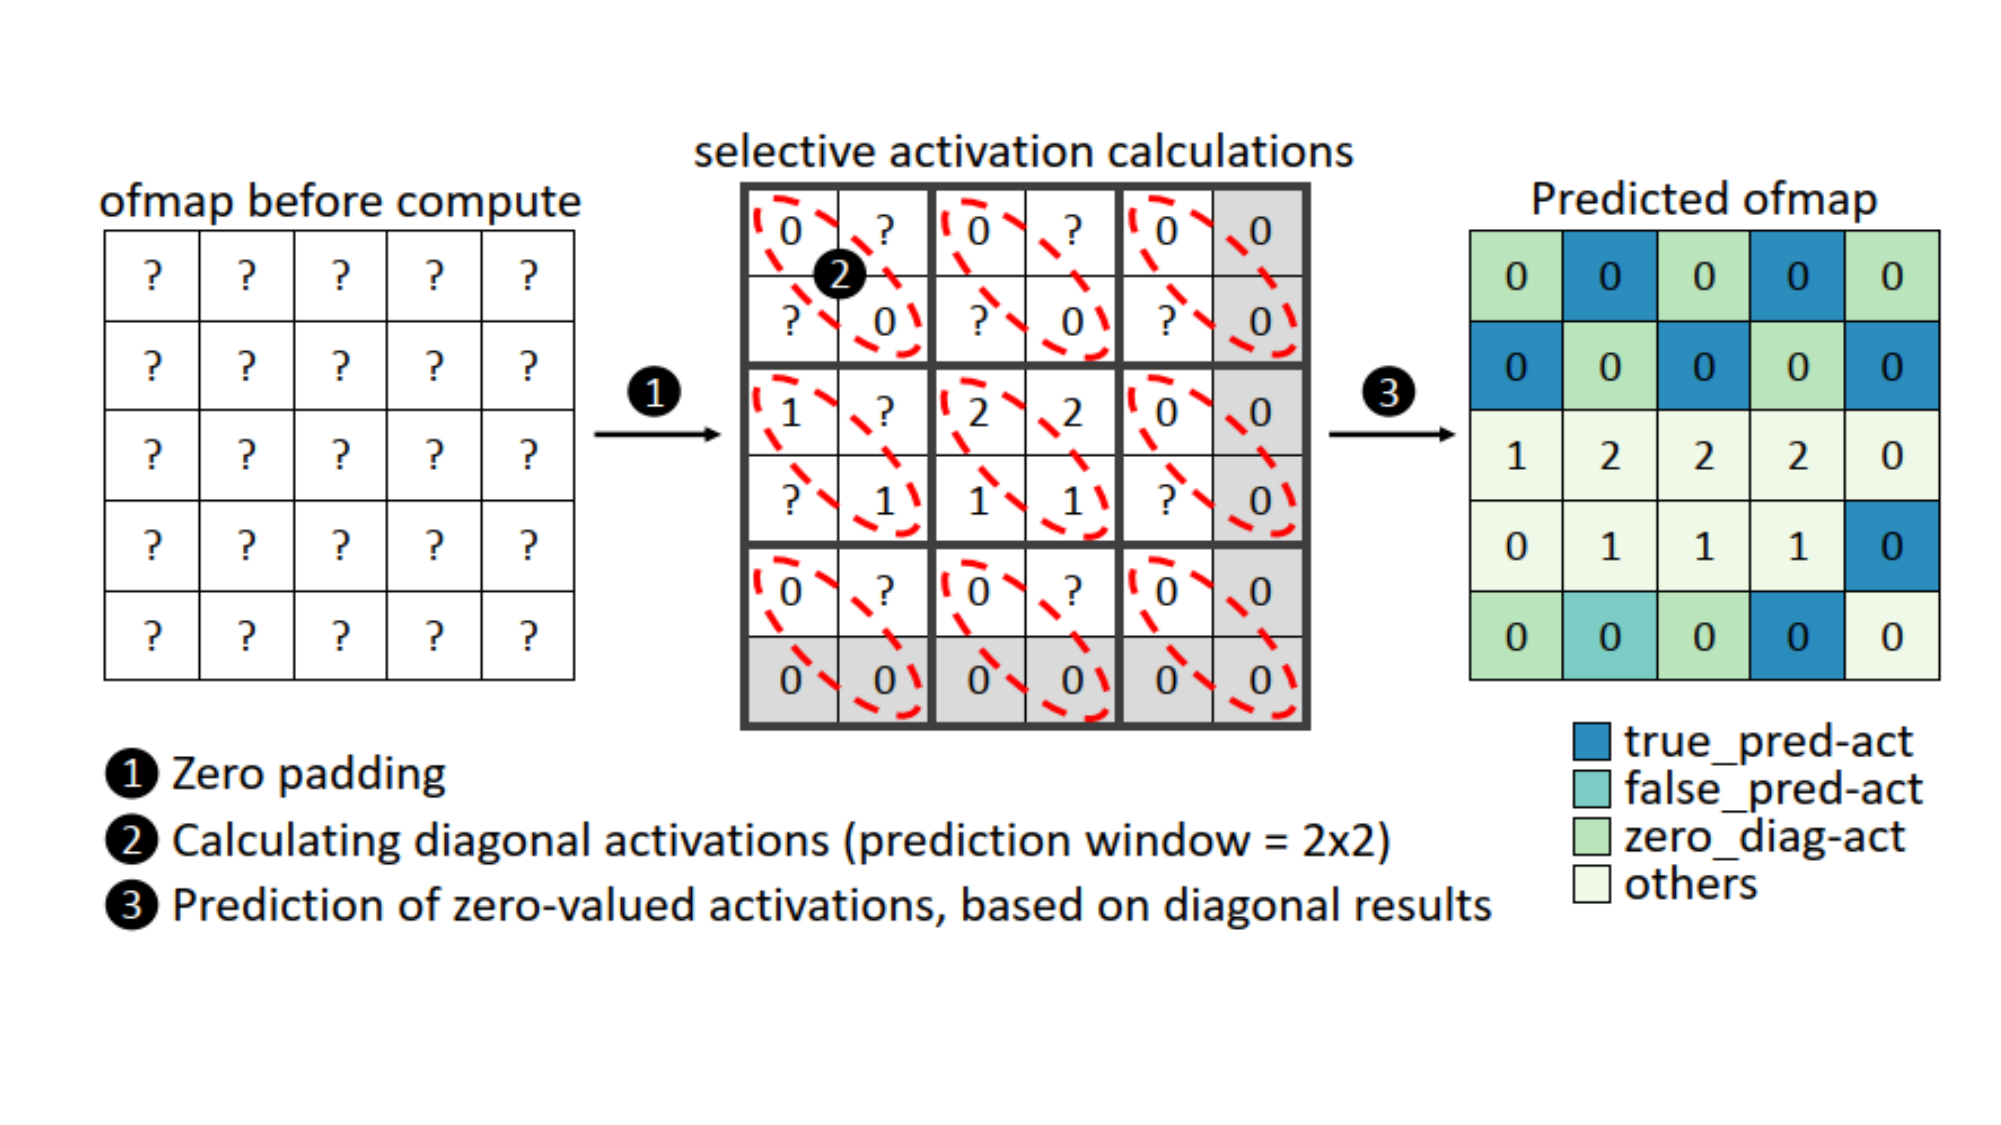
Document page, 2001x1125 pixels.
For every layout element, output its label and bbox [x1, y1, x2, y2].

picture [41, 107, 2000, 960]
